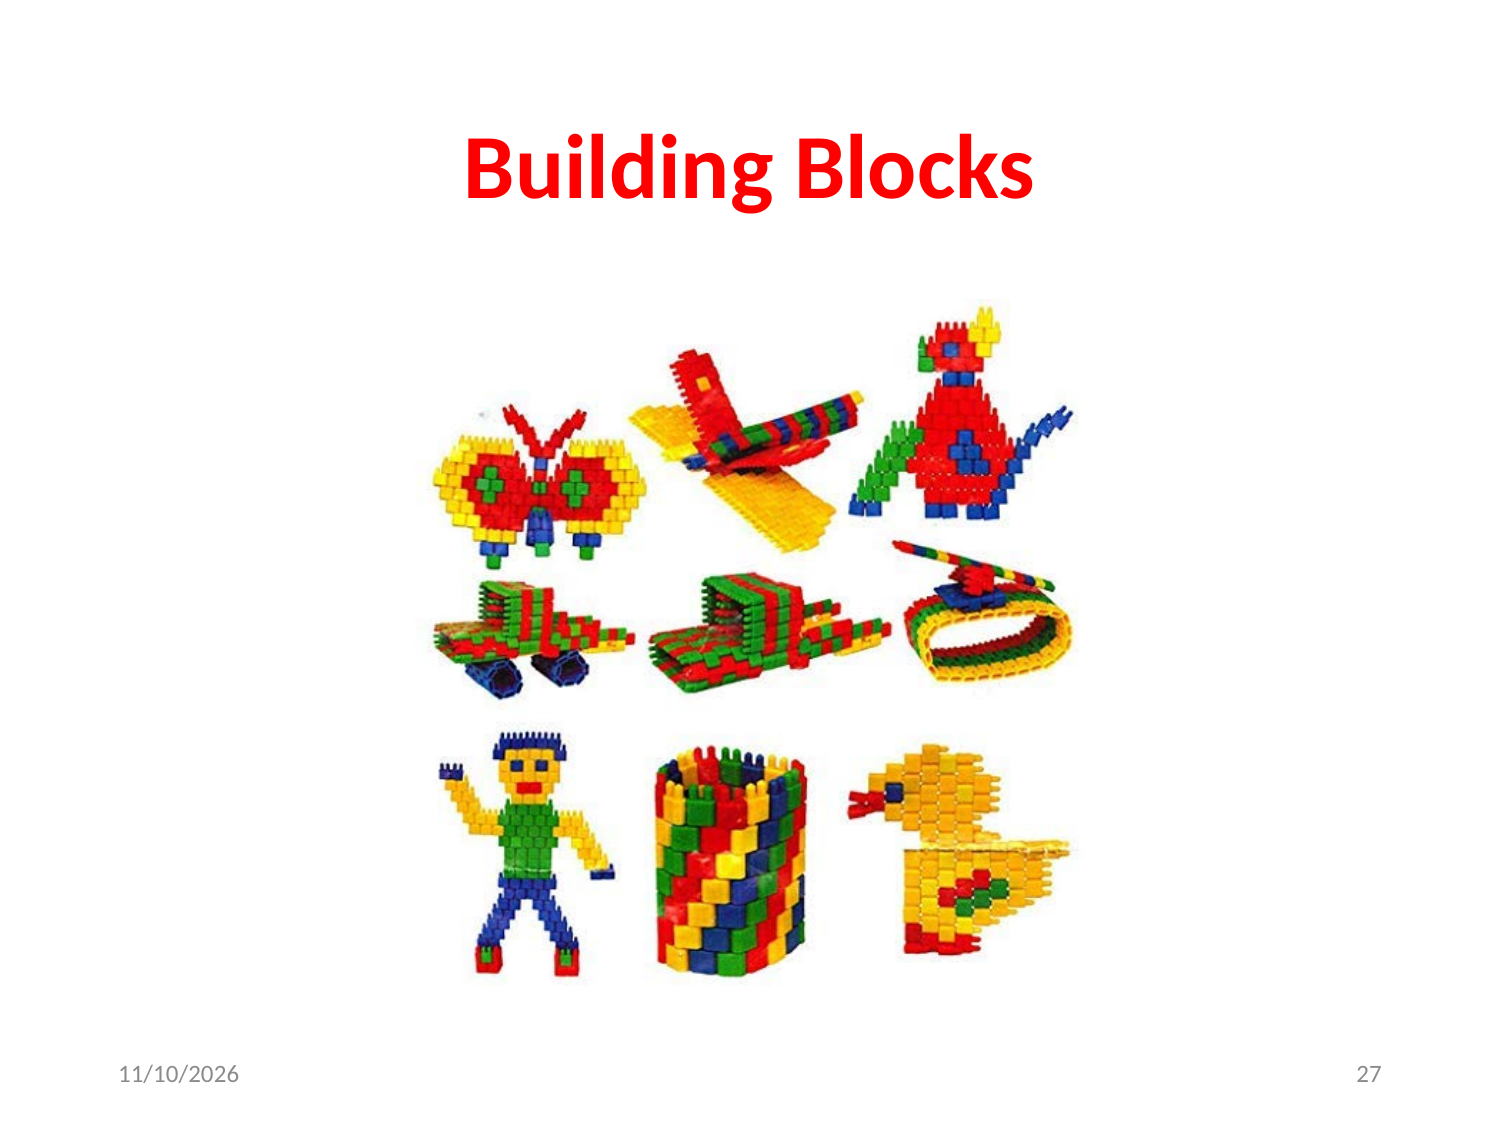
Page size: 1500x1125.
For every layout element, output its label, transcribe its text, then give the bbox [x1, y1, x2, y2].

title Building Blocks [103, 59, 1397, 278]
slide_number 27 [1059, 1042, 1397, 1103]
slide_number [103, 1042, 441, 1103]
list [393, 299, 1107, 1014]
